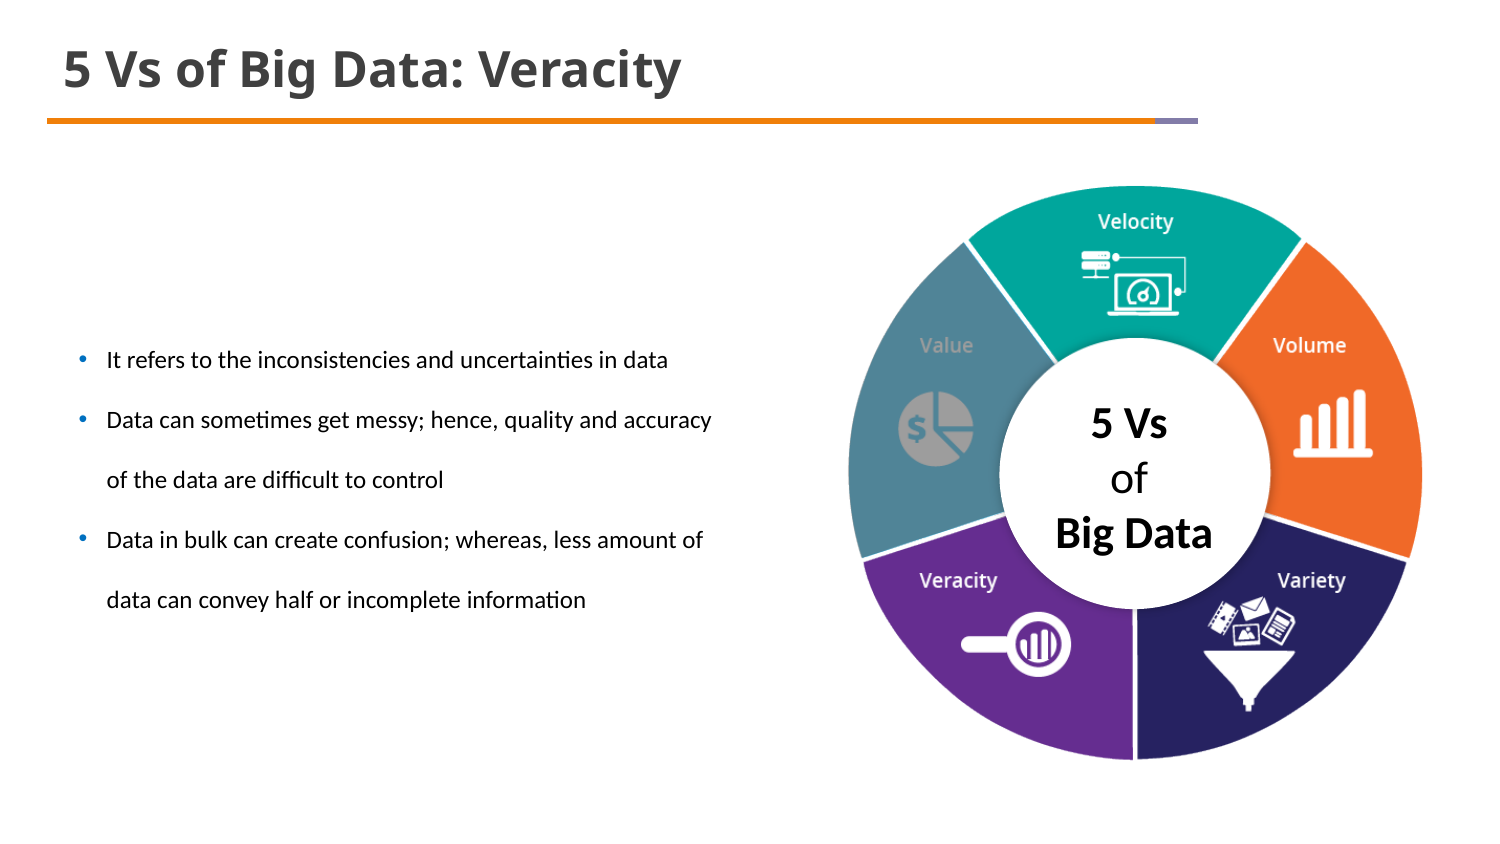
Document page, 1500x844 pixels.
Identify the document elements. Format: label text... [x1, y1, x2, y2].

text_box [528, 125, 1500, 806]
text_box It refers to the inconsistencies and uncertainties in data Data can sometimes get messy; hence, quality and accuracy of the data are difficult to control Data in bulk can create confusion; whereas, less amount of data can convey half or incomplete information [63, 306, 528, 621]
text_box 5 Vs of Big Data: Veracity [63, 19, 1155, 115]
